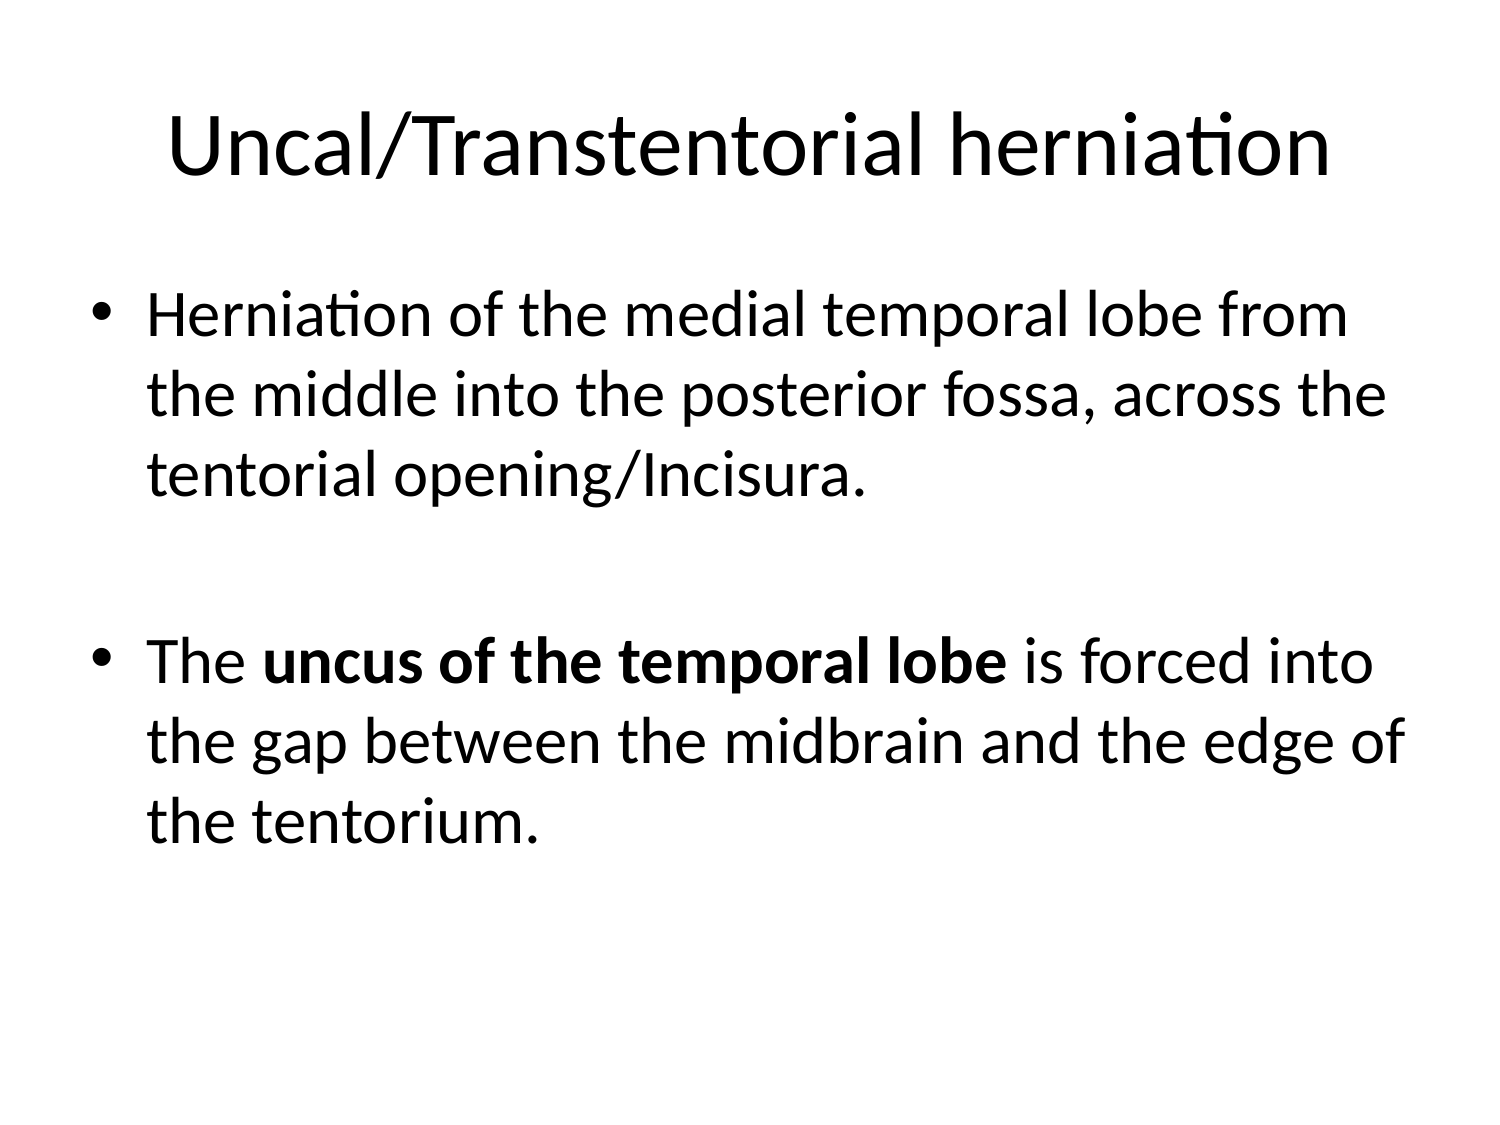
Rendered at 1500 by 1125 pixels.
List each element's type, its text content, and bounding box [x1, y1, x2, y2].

list Herniation of the medial temporal lobe from the middle into the posterior fossa, across the tentorial opening/Incisura. The uncus of the temporal lobe is forced into the gap between the midbrain and the edge of the tentorium. [75, 262, 1425, 1005]
title Uncal/Transtentorial herniation [75, 45, 1425, 233]
